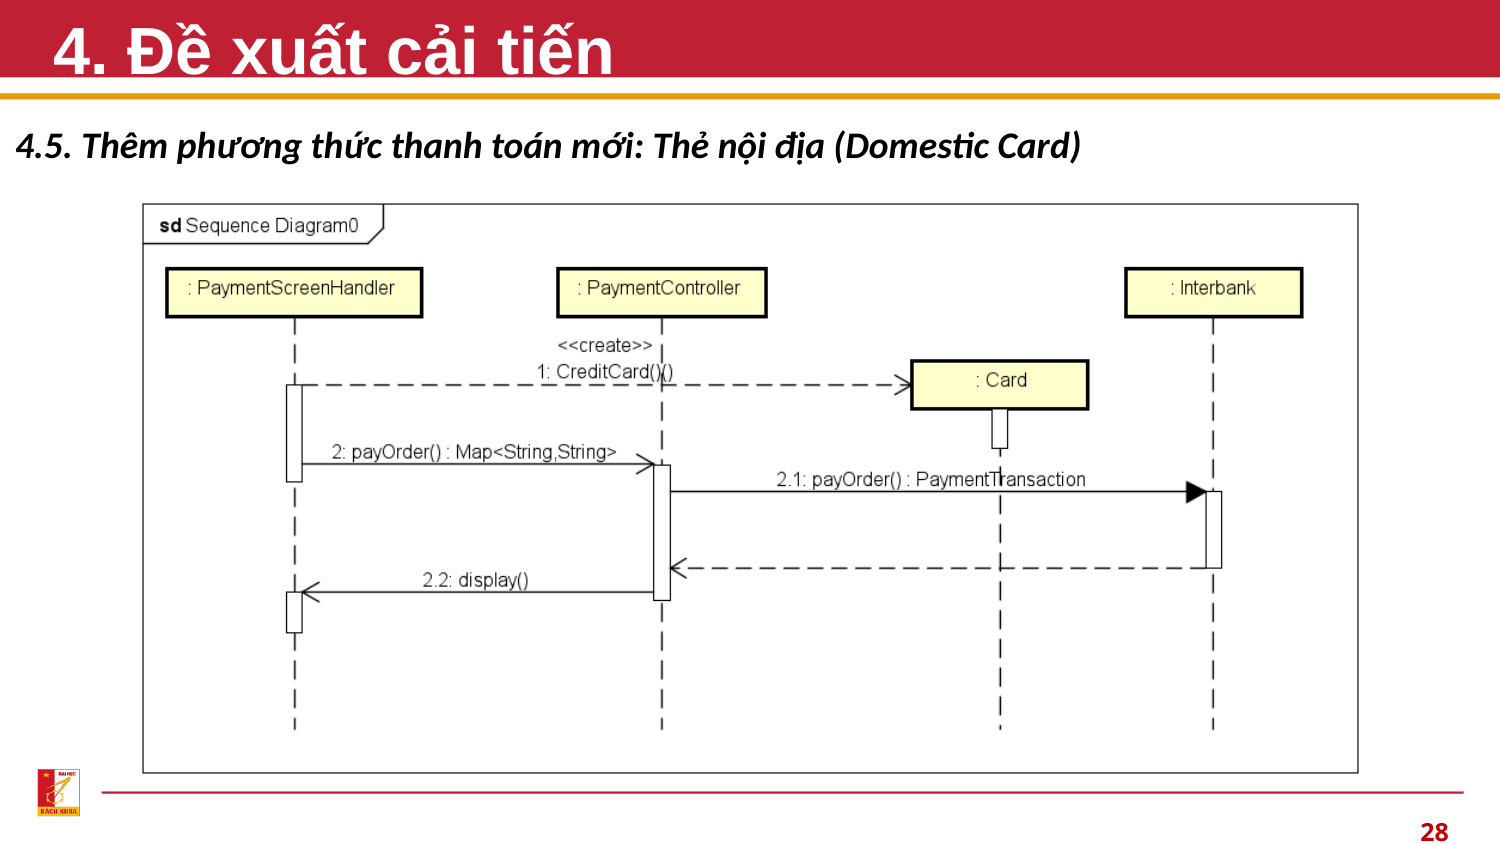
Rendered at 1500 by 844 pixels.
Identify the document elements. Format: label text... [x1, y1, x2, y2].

slide_number 28 [1126, 808, 1464, 844]
title 4. Đề xuất cải tiến [38, 9, 1462, 66]
list 4.5. Thêm phương thức thanh toán mới: Thẻ nội địa (Domestic Card) [0, 118, 1500, 788]
picture [0, 188, 1500, 844]
picture [0, 0, 1500, 118]
